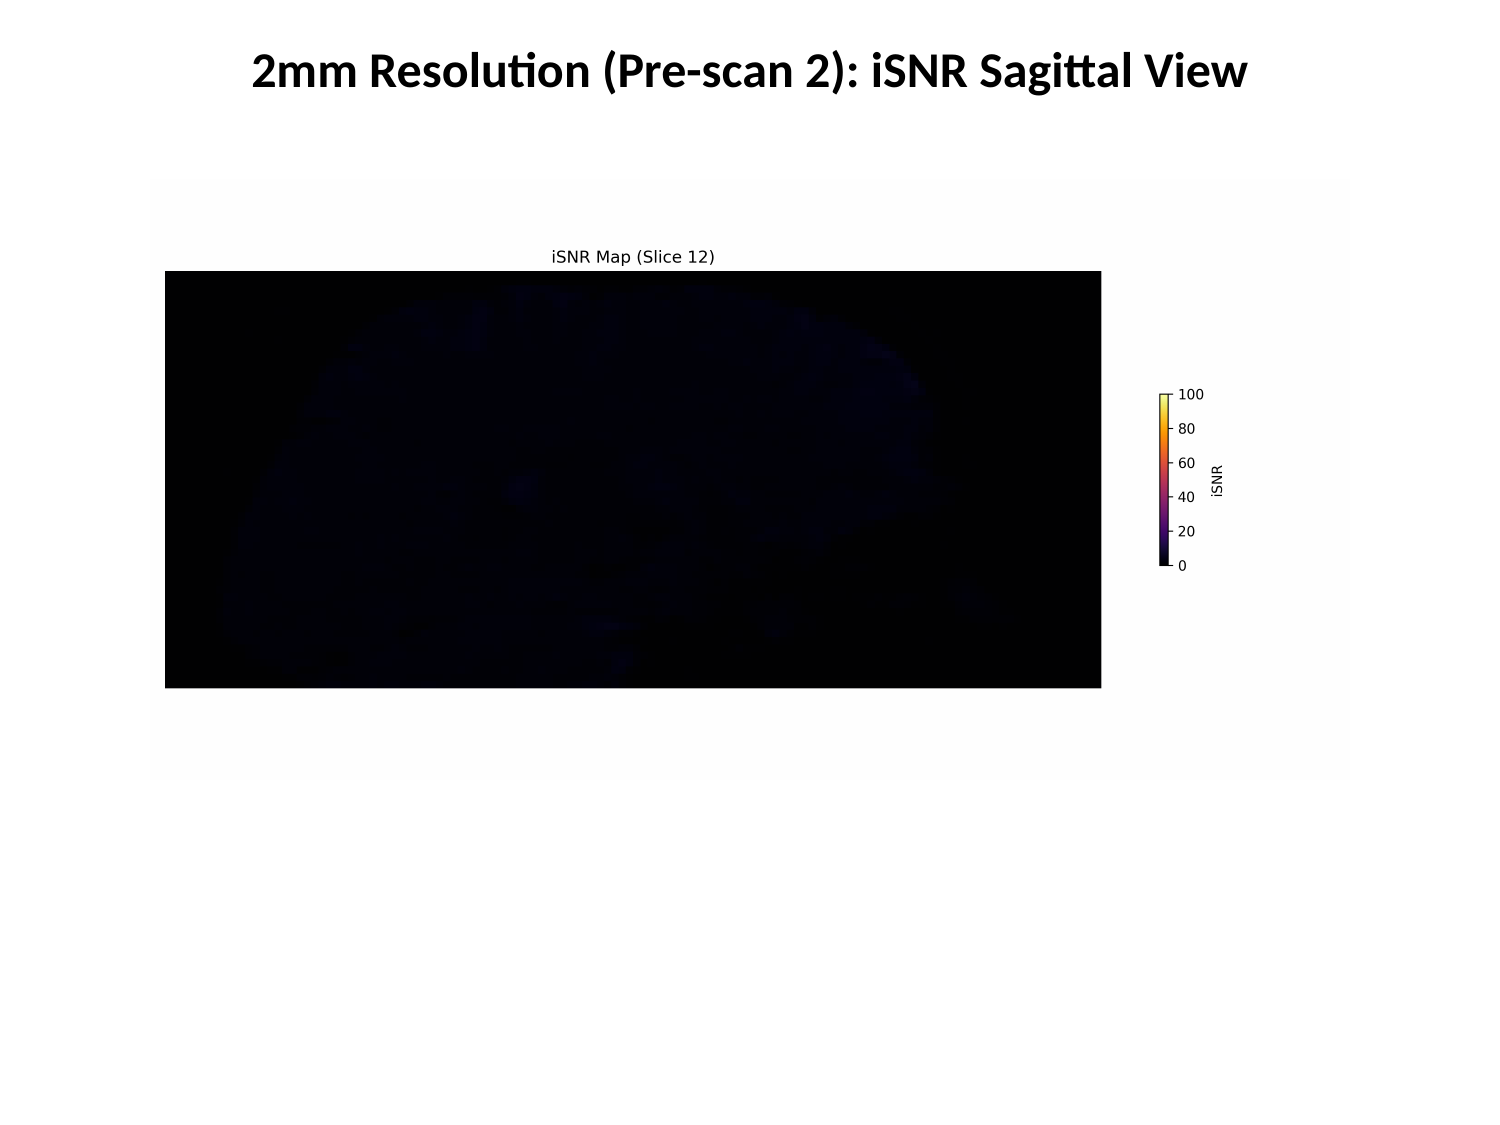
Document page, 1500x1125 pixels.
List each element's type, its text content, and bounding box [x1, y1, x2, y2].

picture [149, 179, 1351, 781]
text_box 2mm Resolution (Pre-scan 2): iSNR Sagittal View [236, 29, 1264, 105]
